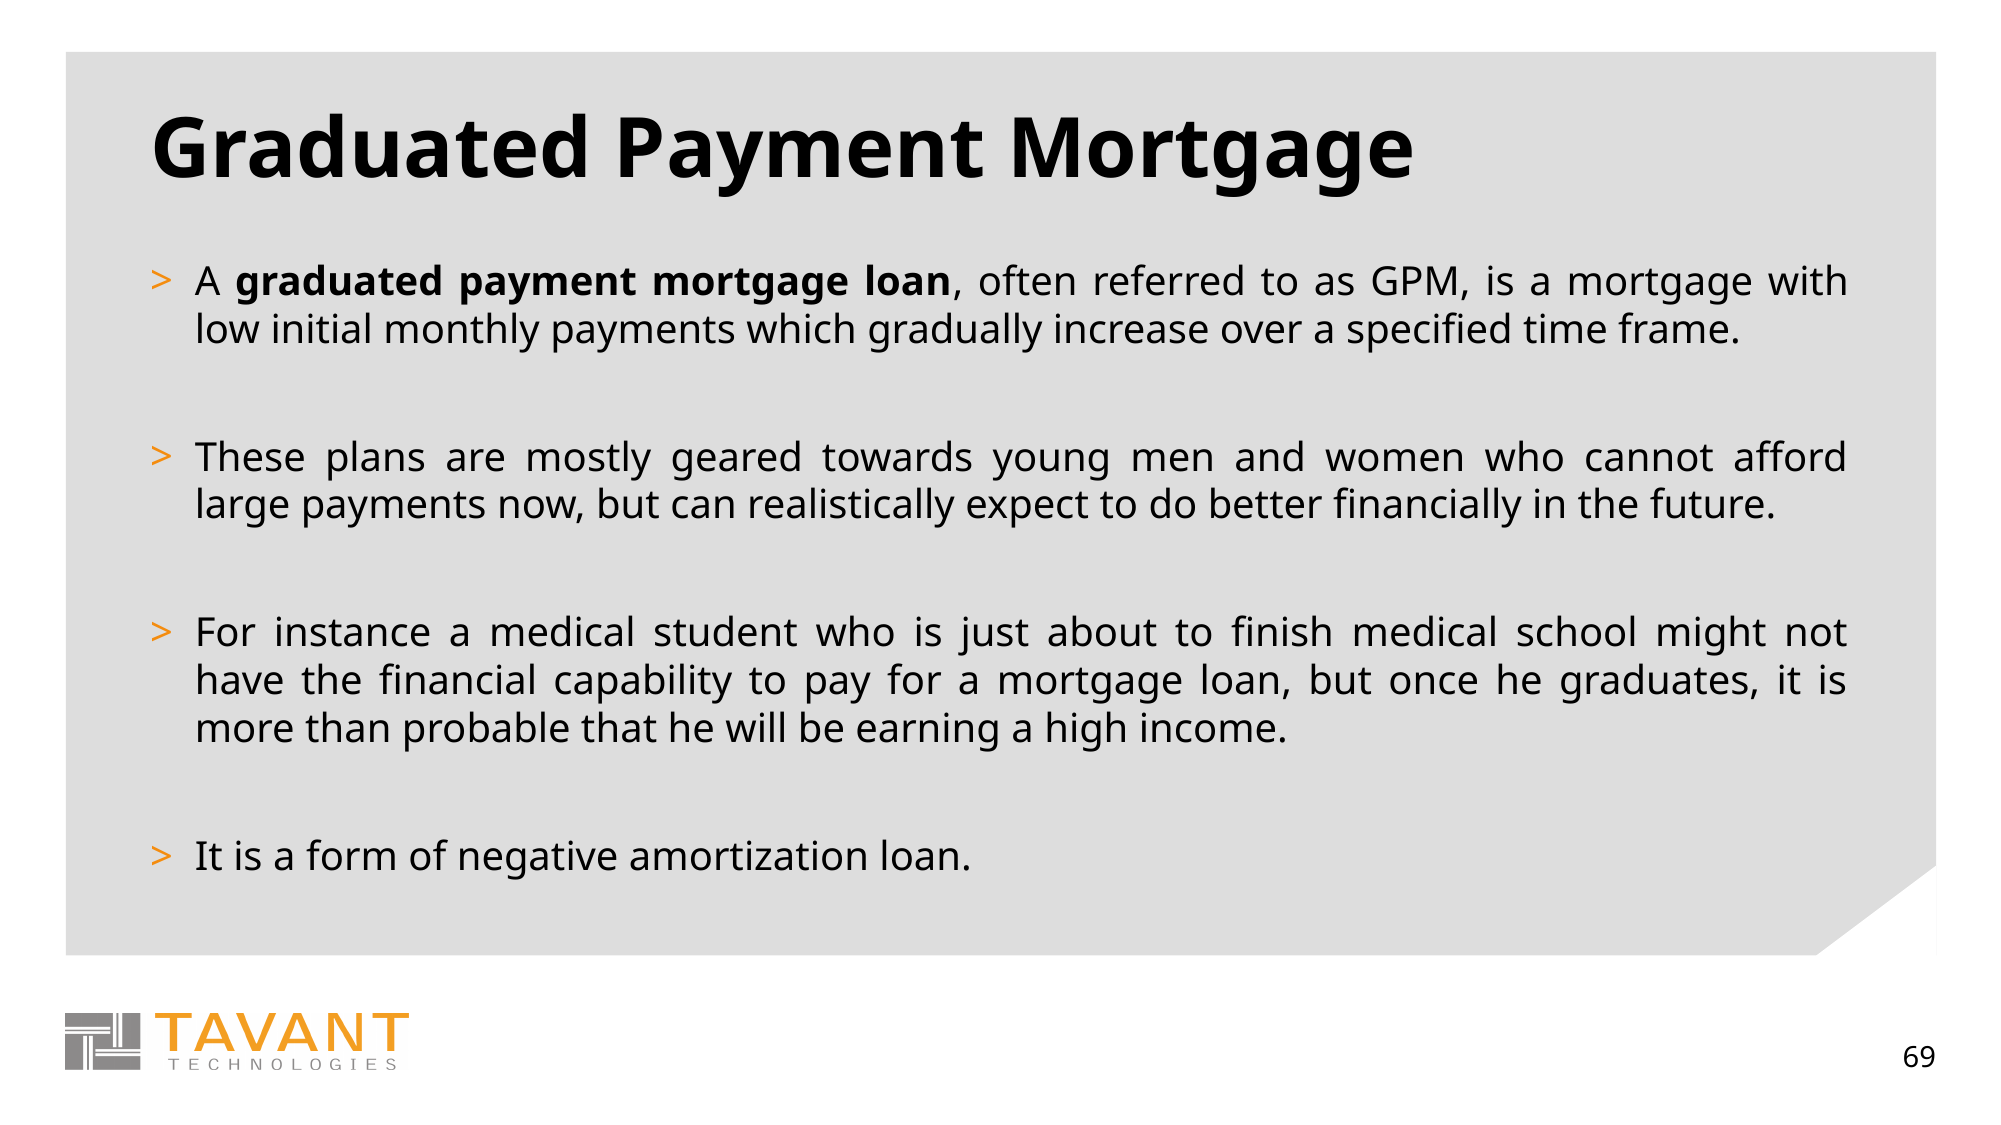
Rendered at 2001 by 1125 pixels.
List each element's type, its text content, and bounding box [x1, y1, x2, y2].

slide_number 69 [1519, 1028, 1937, 1090]
list A graduated payment mortgage loan, often referred to as GPM, is a mortgage with low initial monthly payments which gradually increase over a specified time frame. These plans are mostly geared towards young men and women who cannot afford large payments now, but can realistically expect to do better financially in the future. For instance a medical student who is just about to finish medical school might not have the financial capability to pay for a mortgage loan, but once he graduates, it is more than probable that he will be earning a high income. It is a form of negative amortization loan. [150, 247, 1850, 894]
picture [65, 1013, 409, 1070]
title Graduated Payment Mortgage [150, 50, 1850, 239]
